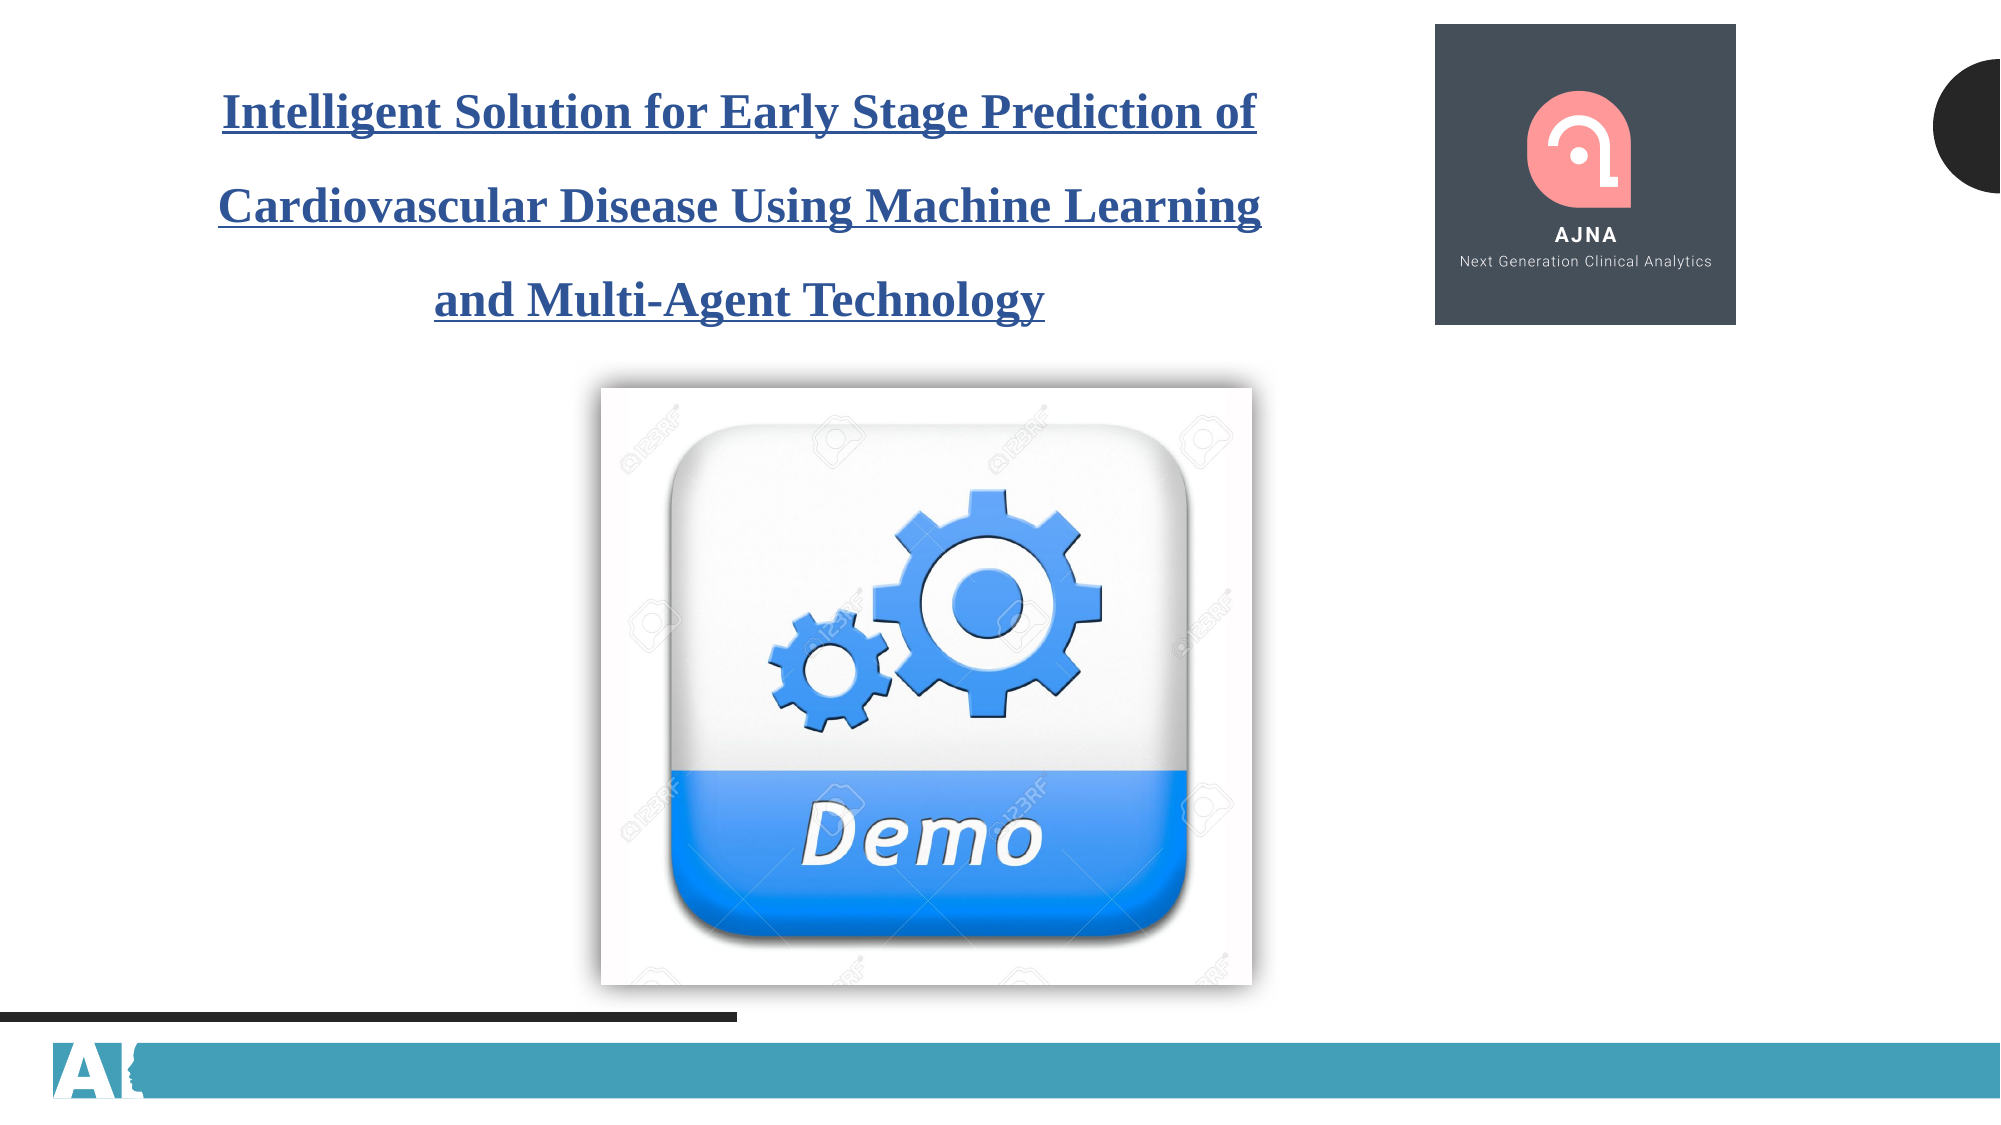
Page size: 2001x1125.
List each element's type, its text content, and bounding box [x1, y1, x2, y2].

text_box Intelligent Solution for Early Stage Prediction of Cardiovascular Disease Using Machine Learning and Multi-Agent Technology [0, 40, 1502, 335]
picture [601, 388, 1252, 985]
picture [1435, 24, 1736, 325]
